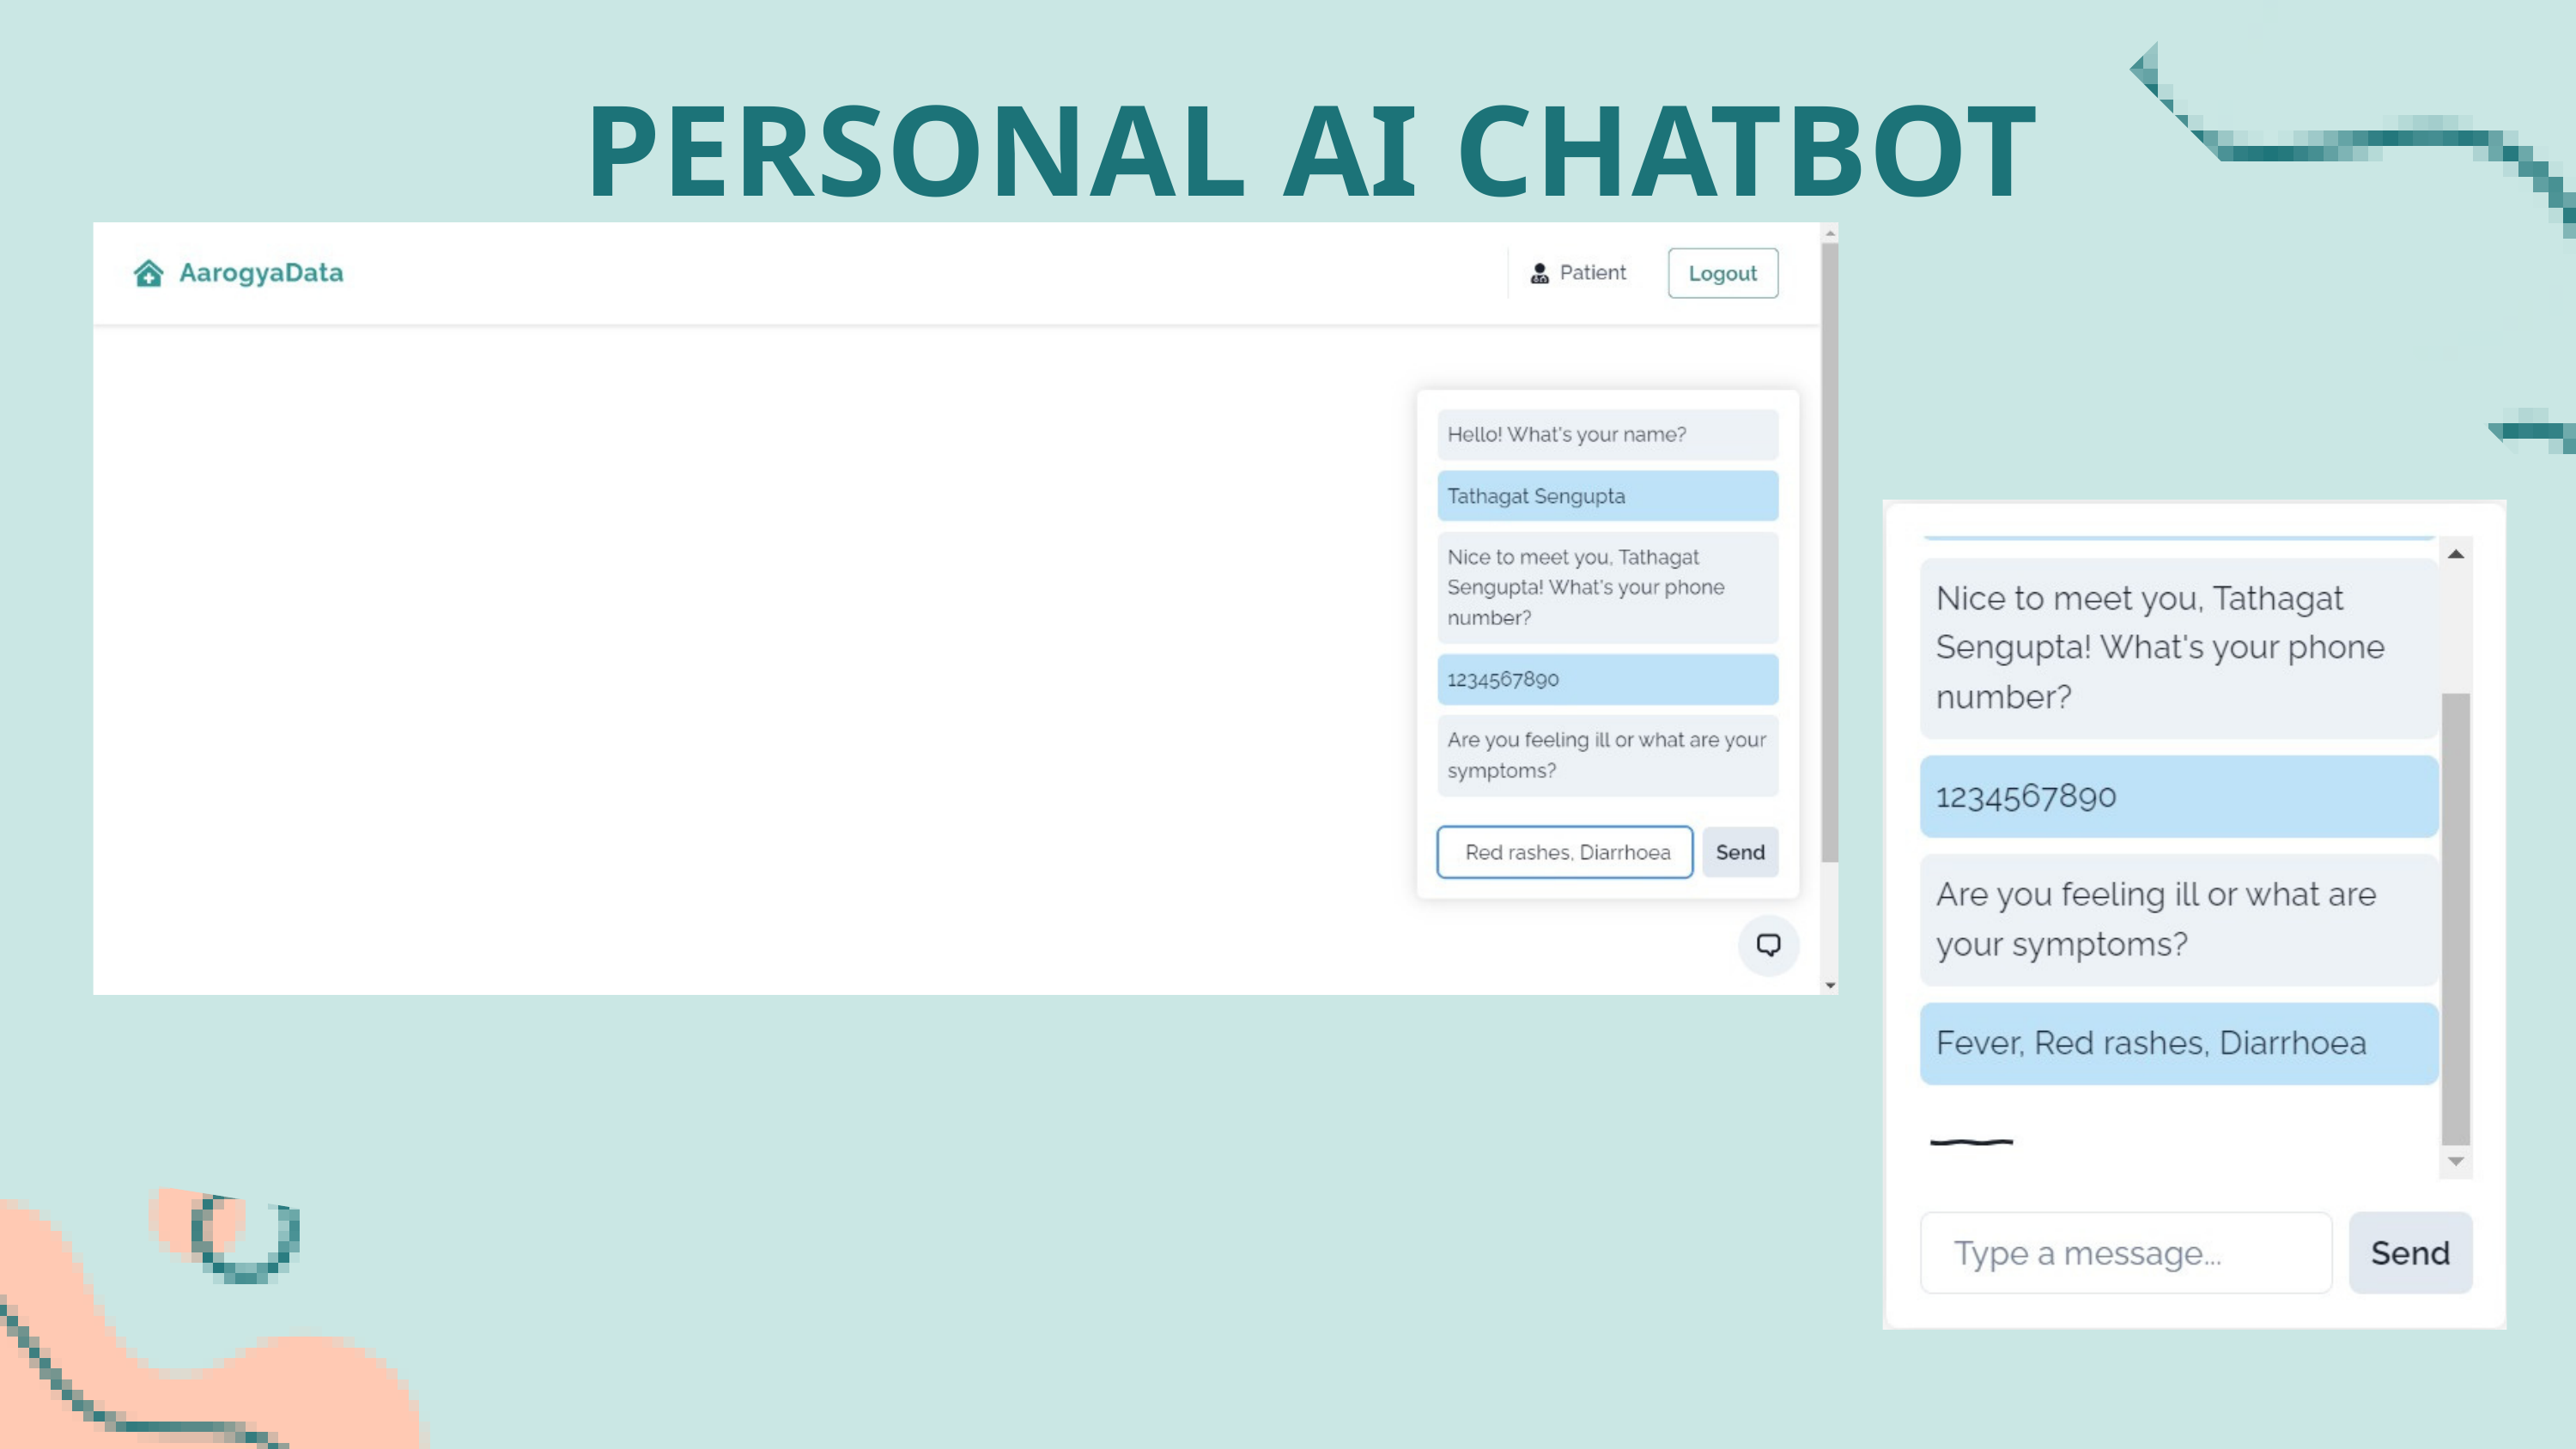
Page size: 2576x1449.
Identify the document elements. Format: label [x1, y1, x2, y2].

text_box [0, 0, 2576, 1449]
